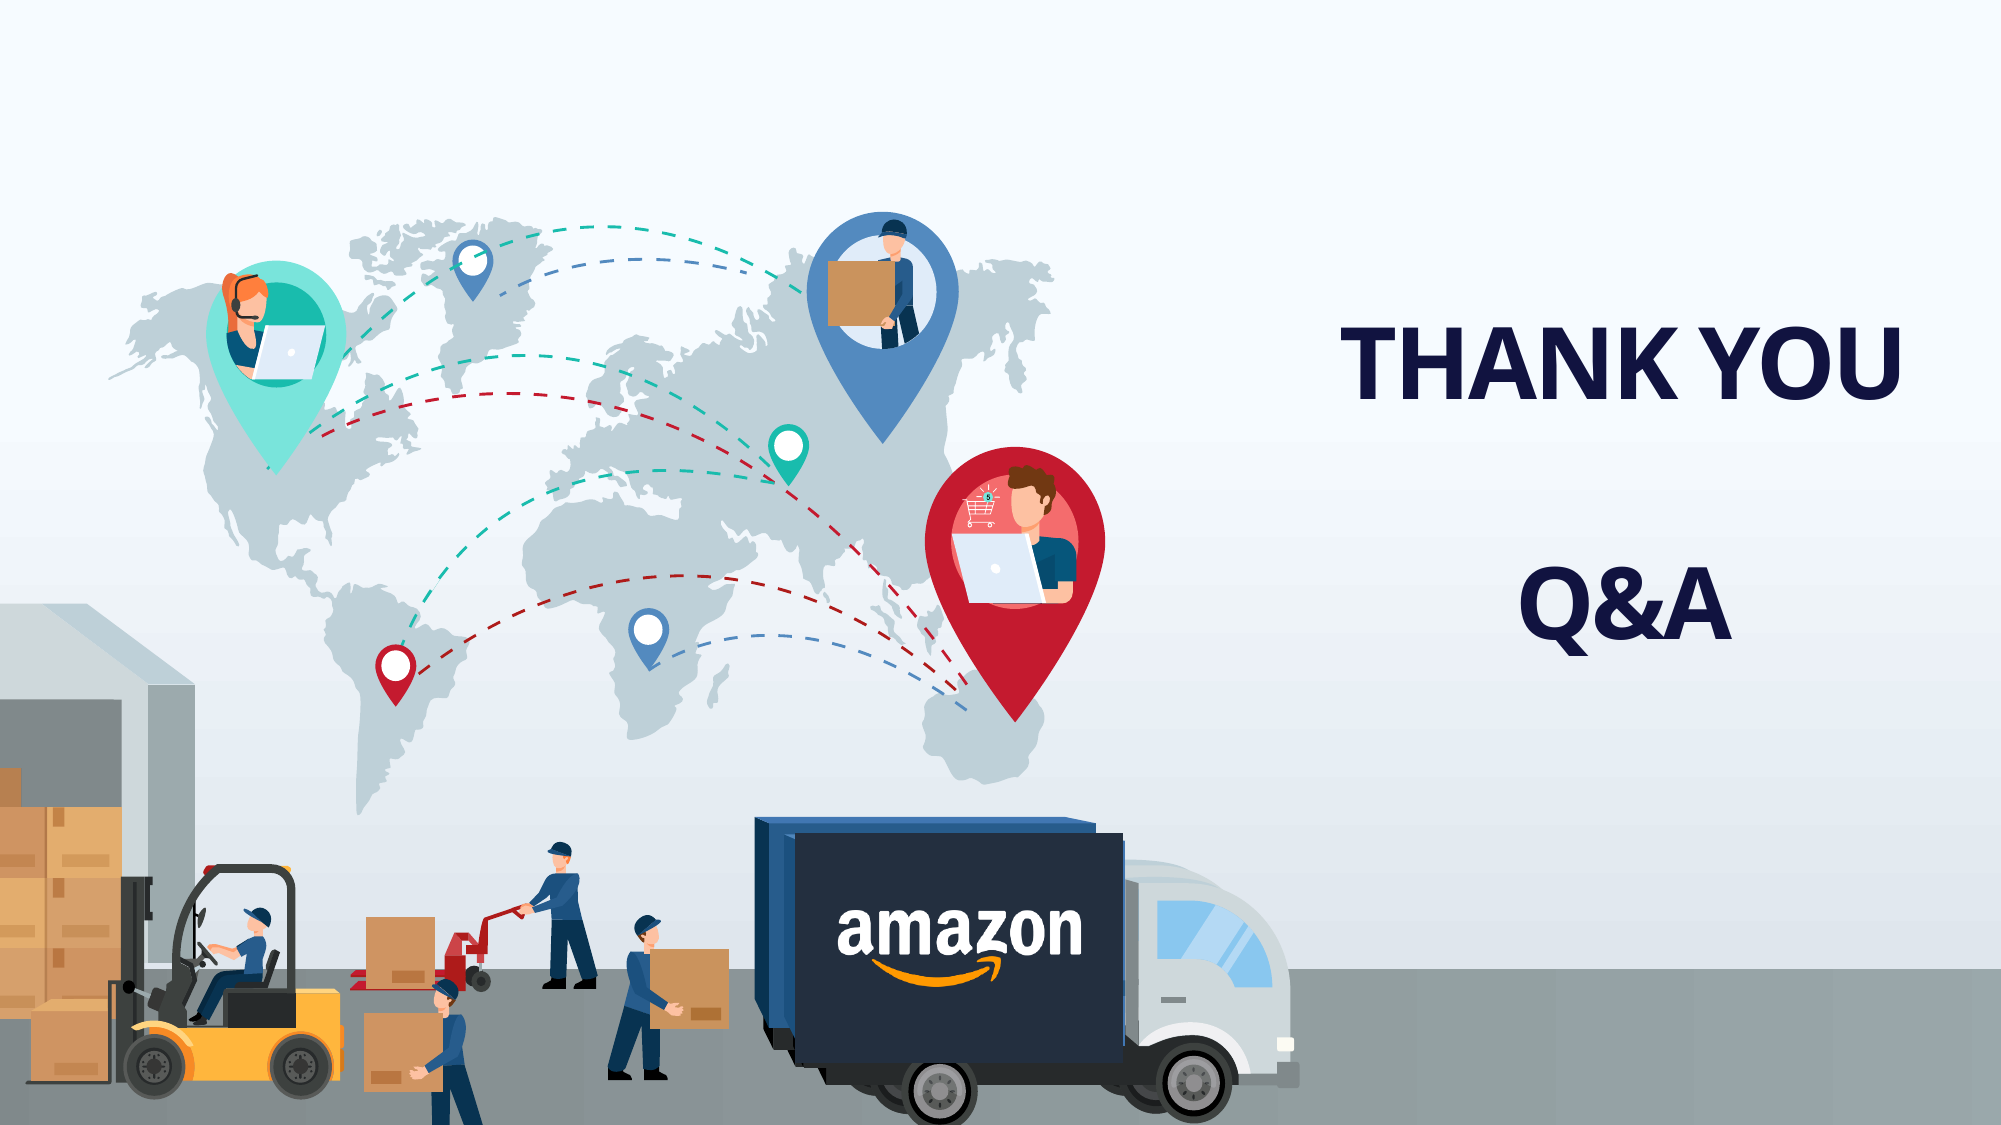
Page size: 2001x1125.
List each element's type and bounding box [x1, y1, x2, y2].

text_box [0, 0, 2000, 1125]
